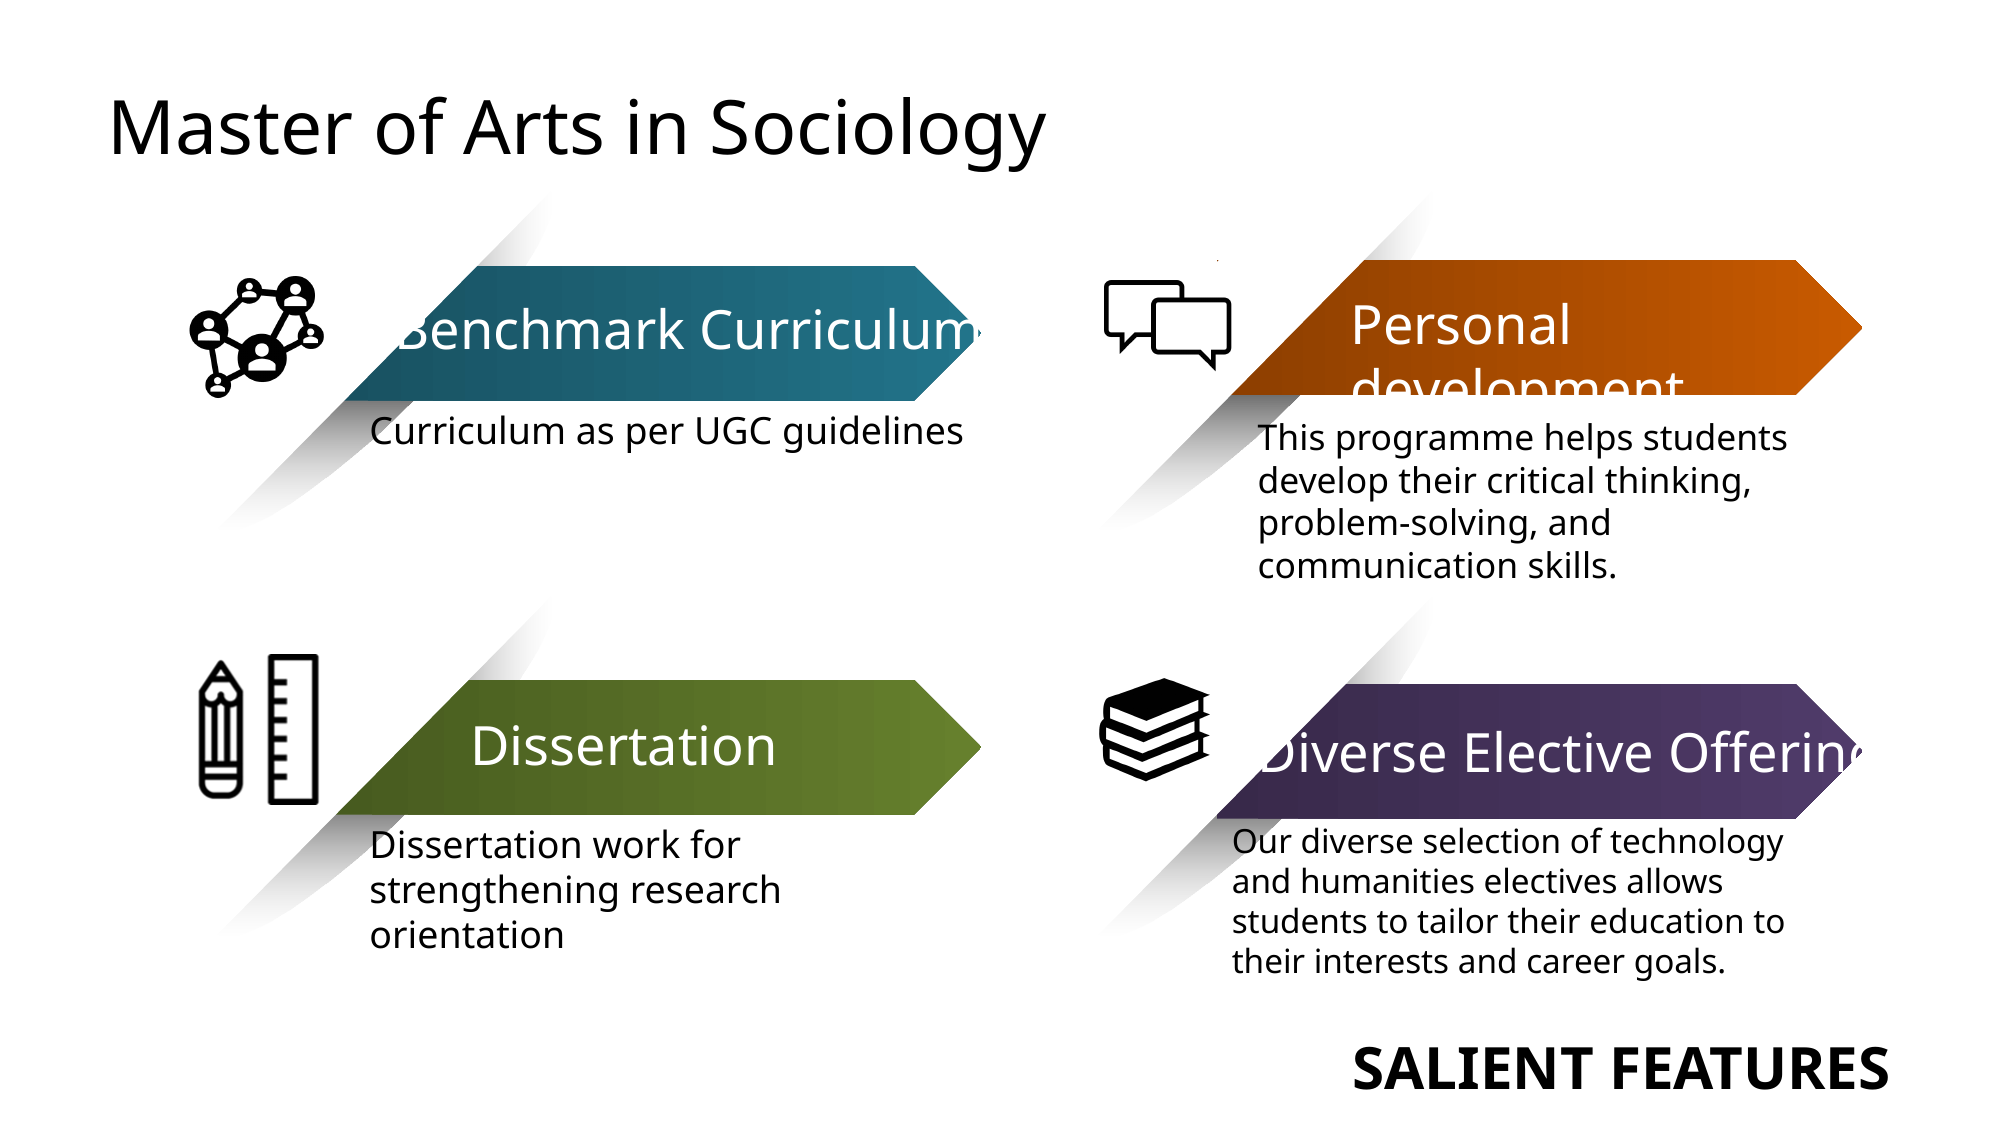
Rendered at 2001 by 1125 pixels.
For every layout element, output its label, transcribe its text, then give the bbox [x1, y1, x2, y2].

text_box SALIENT FEATURES [854, 1023, 1906, 1109]
text_box Master of Arts in Sociology [92, 21, 180, 239]
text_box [1092, 11, 1863, 596]
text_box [1092, 416, 1869, 1001]
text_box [180, 11, 982, 596]
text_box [180, 596, 982, 1001]
text_box Master of Arts in Sociology [982, 21, 1092, 239]
